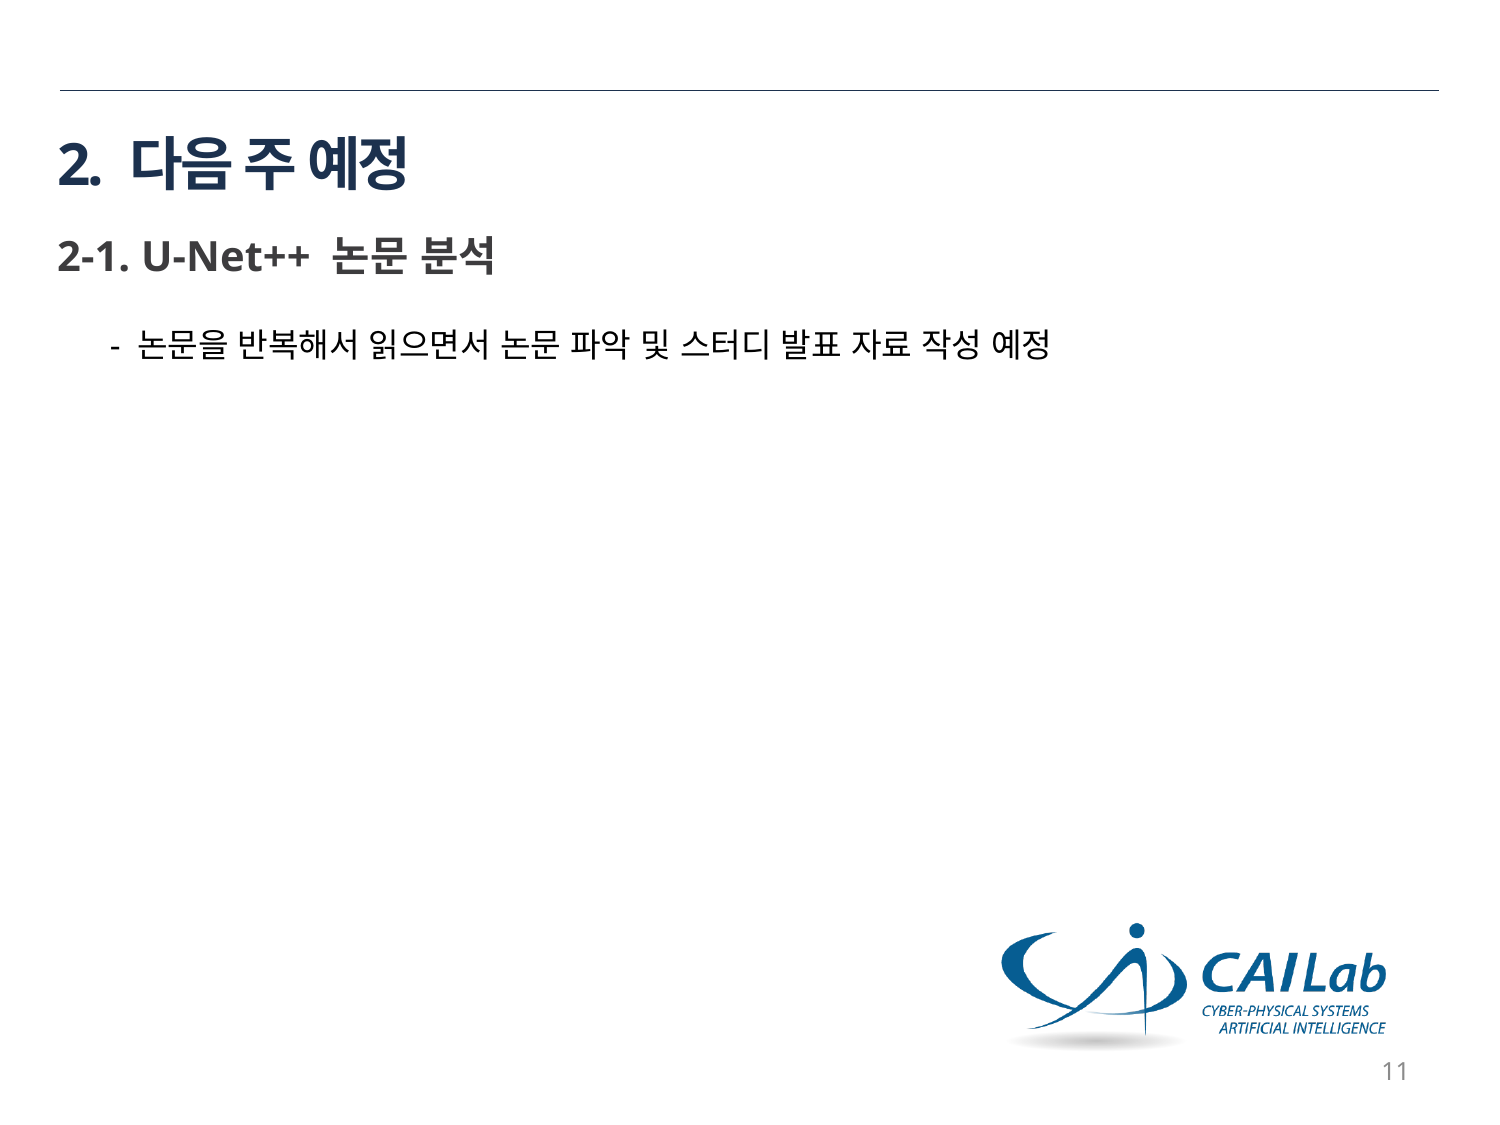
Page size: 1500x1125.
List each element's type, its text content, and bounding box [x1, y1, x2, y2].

title 2. 다음 주 예정 [42, 114, 1190, 211]
text_box - 논문을 반복해서 읽으면서 논문 파악 및 스터디 발표 자료 작성 예정 [95, 296, 1069, 371]
text_box 2-1. U-Net++ 논문 분석 [42, 222, 1432, 432]
picture [941, 863, 1457, 1114]
